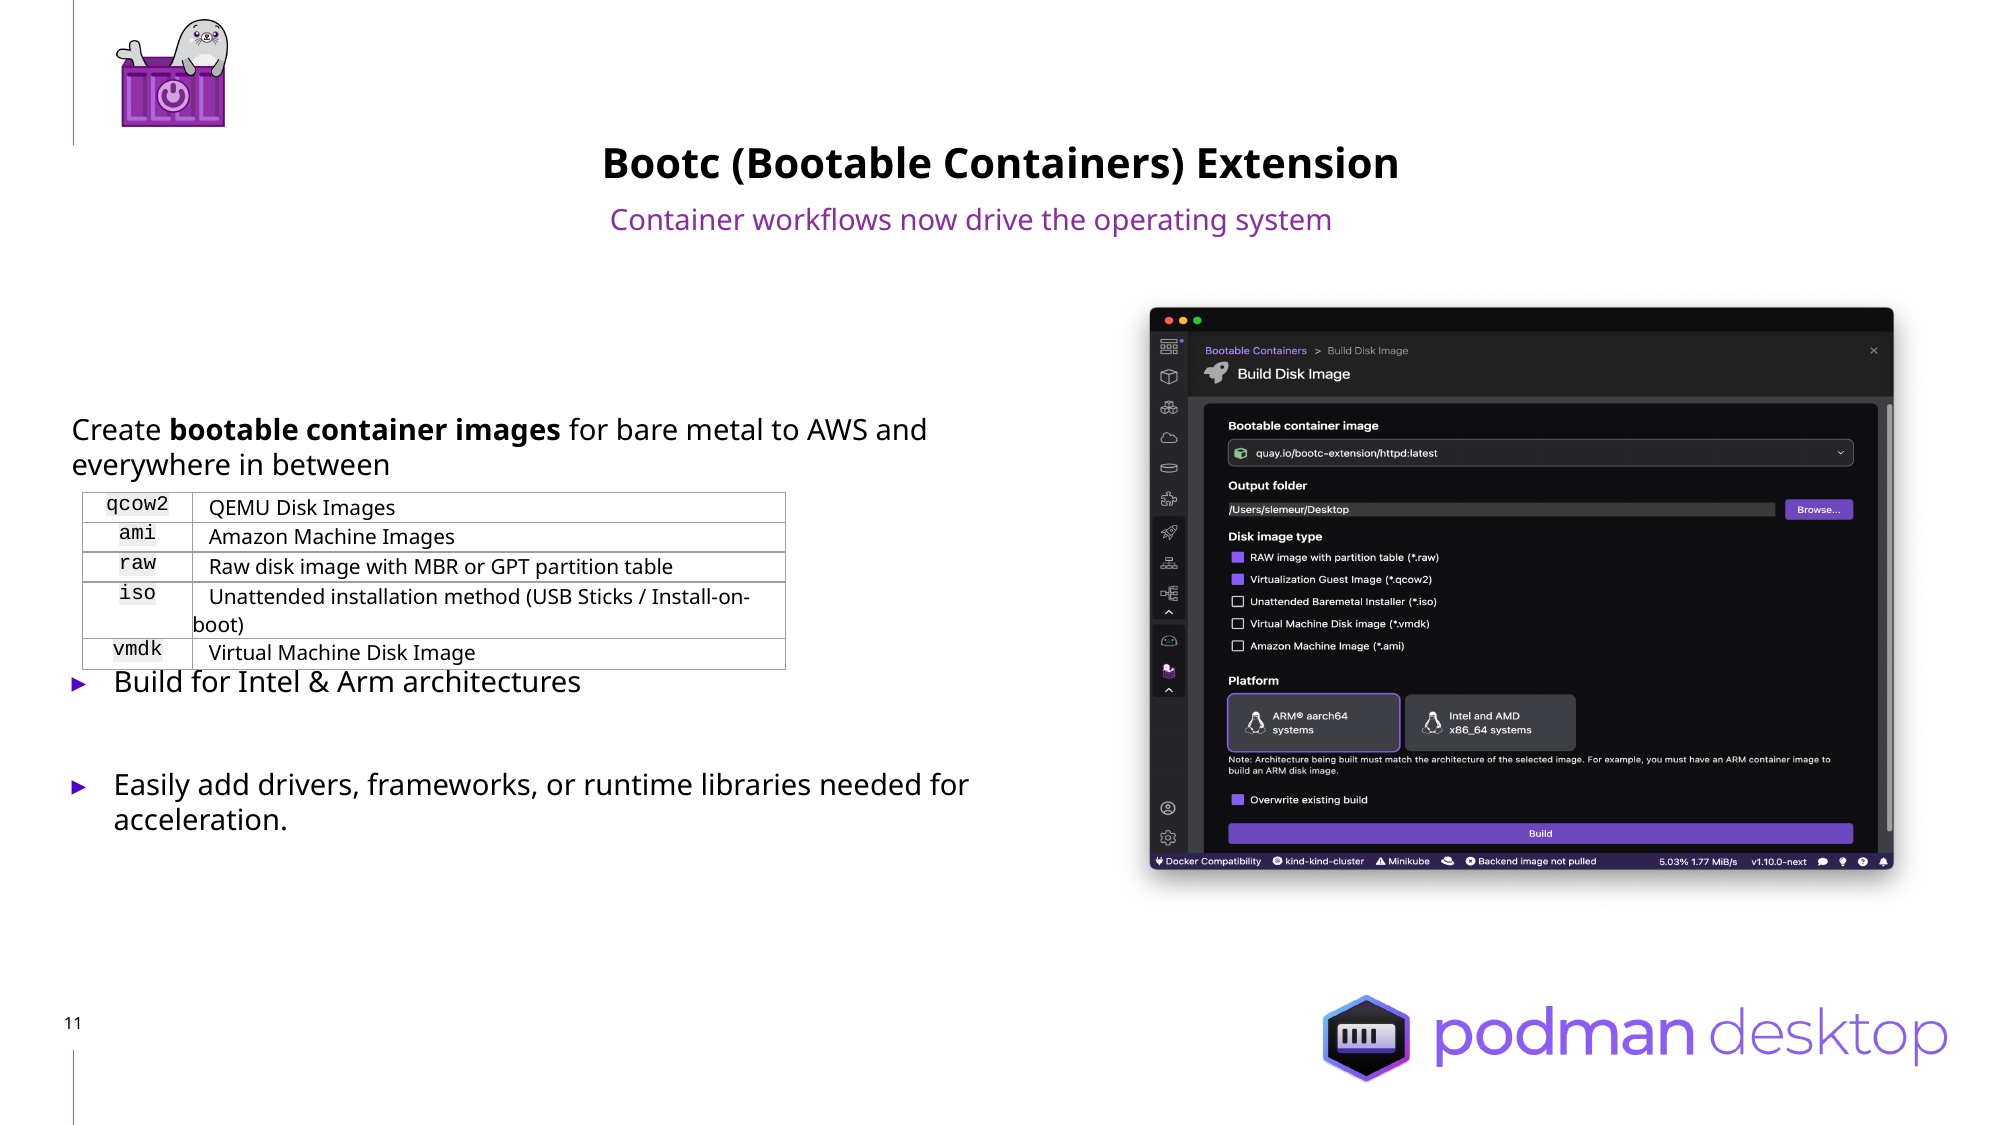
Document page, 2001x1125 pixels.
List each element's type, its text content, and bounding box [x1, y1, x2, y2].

subtitle Container workflows now drive the operating system [116, 201, 1827, 249]
picture [1322, 995, 1947, 1083]
table_cell Unattended installation method (USB Sticks / Install-on-boot) [193, 583, 785, 638]
table_cell iso [83, 583, 192, 638]
slide_number ‹#› [13, 1012, 134, 1036]
title Bootc (Bootable Containers) Extension [151, 116, 1862, 208]
table_cell Amazon Machine Images [193, 523, 785, 551]
picture [116, 18, 229, 128]
table_cell ami [83, 523, 192, 551]
table_header QEMU Disk Images [193, 493, 785, 522]
picture [1110, 283, 1933, 917]
table_cell Virtual Machine Disk Image [193, 639, 785, 669]
text_box Create bootable container images for bare metal to AWS and everywhere in between Build for Intel & Arm architectures Easily add drivers, frameworks, or runtime libraries needed for acceleration. [71, 411, 1032, 916]
table_header qcow2 [83, 493, 192, 522]
table_cell Raw disk image with MBR or GPT partition table [193, 553, 785, 581]
table_cell vmdk [83, 639, 192, 669]
table_cell raw [83, 553, 192, 581]
